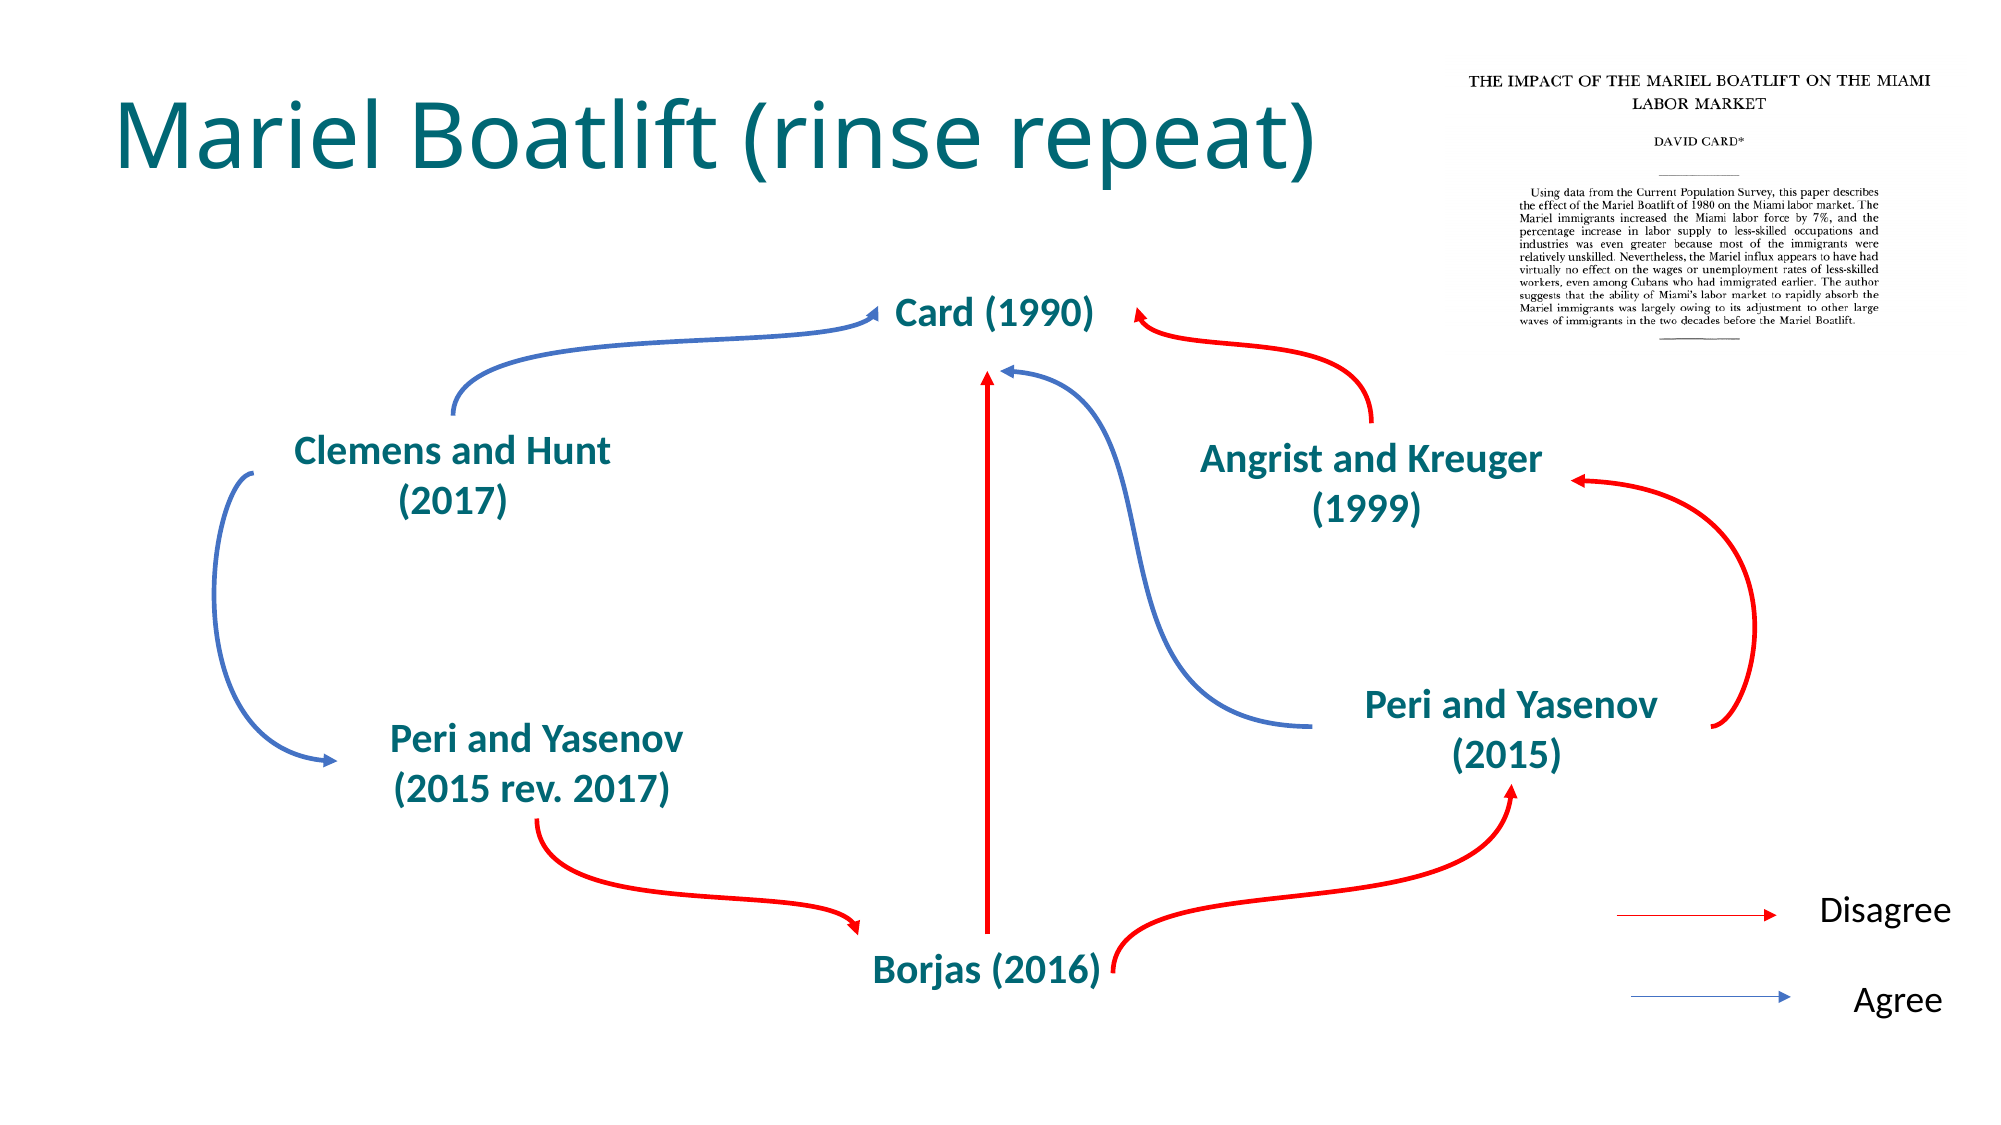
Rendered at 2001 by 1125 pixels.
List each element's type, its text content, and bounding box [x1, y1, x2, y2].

text_box Card (1990) [800, 276, 1196, 342]
picture [1445, 54, 1967, 359]
text_box Peri and Yasenov (2015 rev. 2017) [337, 703, 737, 819]
title Mariel Boatlift (rinse repeat) [0, 0, 2000, 278]
text_box Peri and Yasenov (2015) [1312, 669, 1711, 784]
text_box Borjas (2016) [787, 934, 1187, 1000]
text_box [610, 148, 721, 574]
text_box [1570, 481, 1711, 728]
text_box Disagree Agree [1570, 877, 1967, 1028]
text_box Clemens and Hunt (2017) [253, 415, 610, 531]
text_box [999, 371, 1313, 728]
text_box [1196, 247, 1313, 371]
text_box Angrist and Kreuger (1999) [1313, 423, 1571, 538]
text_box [1112, 785, 1512, 974]
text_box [639, 717, 756, 1039]
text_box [253, 473, 338, 762]
